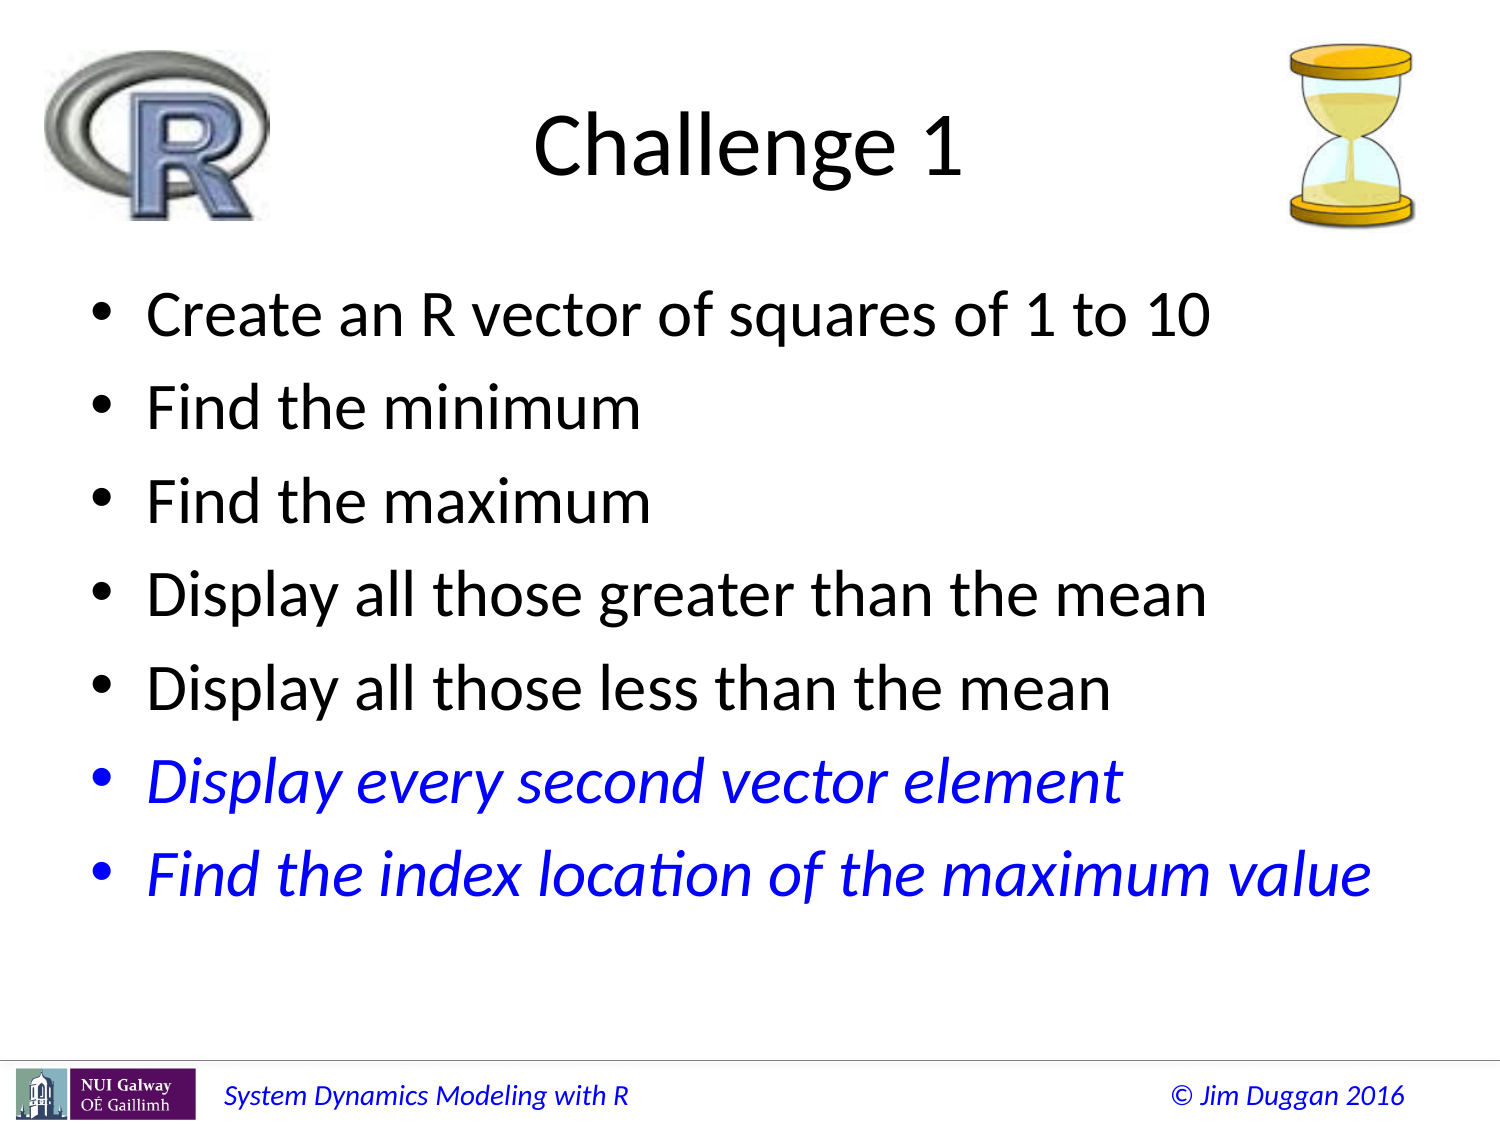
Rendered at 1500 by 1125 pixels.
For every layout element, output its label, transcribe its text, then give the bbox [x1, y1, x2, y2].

picture [1258, 39, 1455, 233]
list Create an R vector of squares of 1 to 10 Find the minimum Find the maximum Display all those greater than the mean Display all those less than the mean Display every second vector element Find the index location of the maximum value [75, 262, 1425, 1005]
title Challenge 1 [75, 45, 1253, 233]
picture [15, 1066, 197, 1120]
picture [44, 50, 270, 222]
